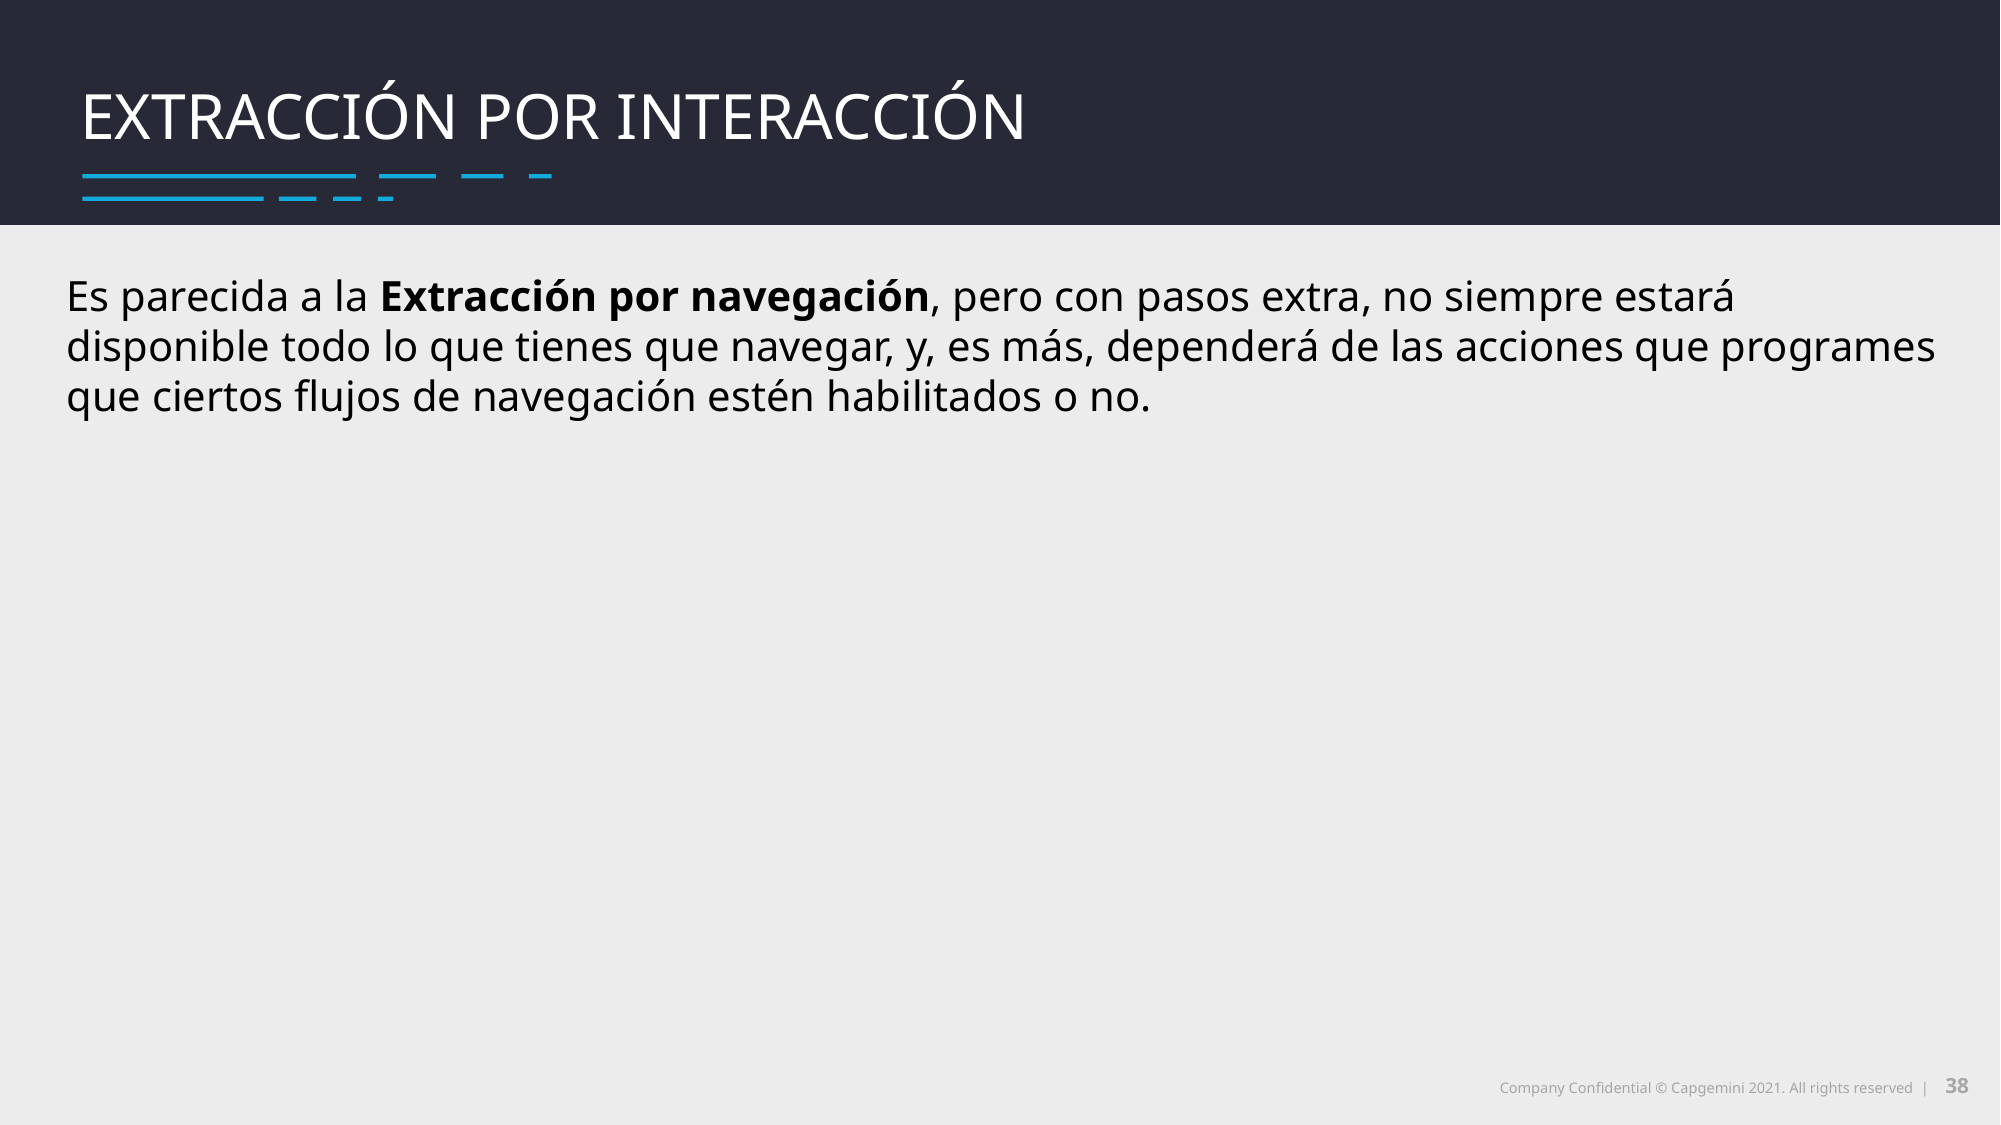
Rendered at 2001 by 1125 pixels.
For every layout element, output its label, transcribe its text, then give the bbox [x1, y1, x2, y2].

text_box Extracción por interacción [80, 76, 1749, 257]
text_box 38 [1903, 1072, 2000, 1101]
list Es parecida a la Extracción por navegación, pero con pasos extra, no siempre estará disponible todo lo que tienes que navegar, y, es más, dependerá de las acciones que programes que ciertos flujos de navegación estén habilitados o no. [65, 269, 1938, 1049]
text_box [0, 0, 2000, 225]
